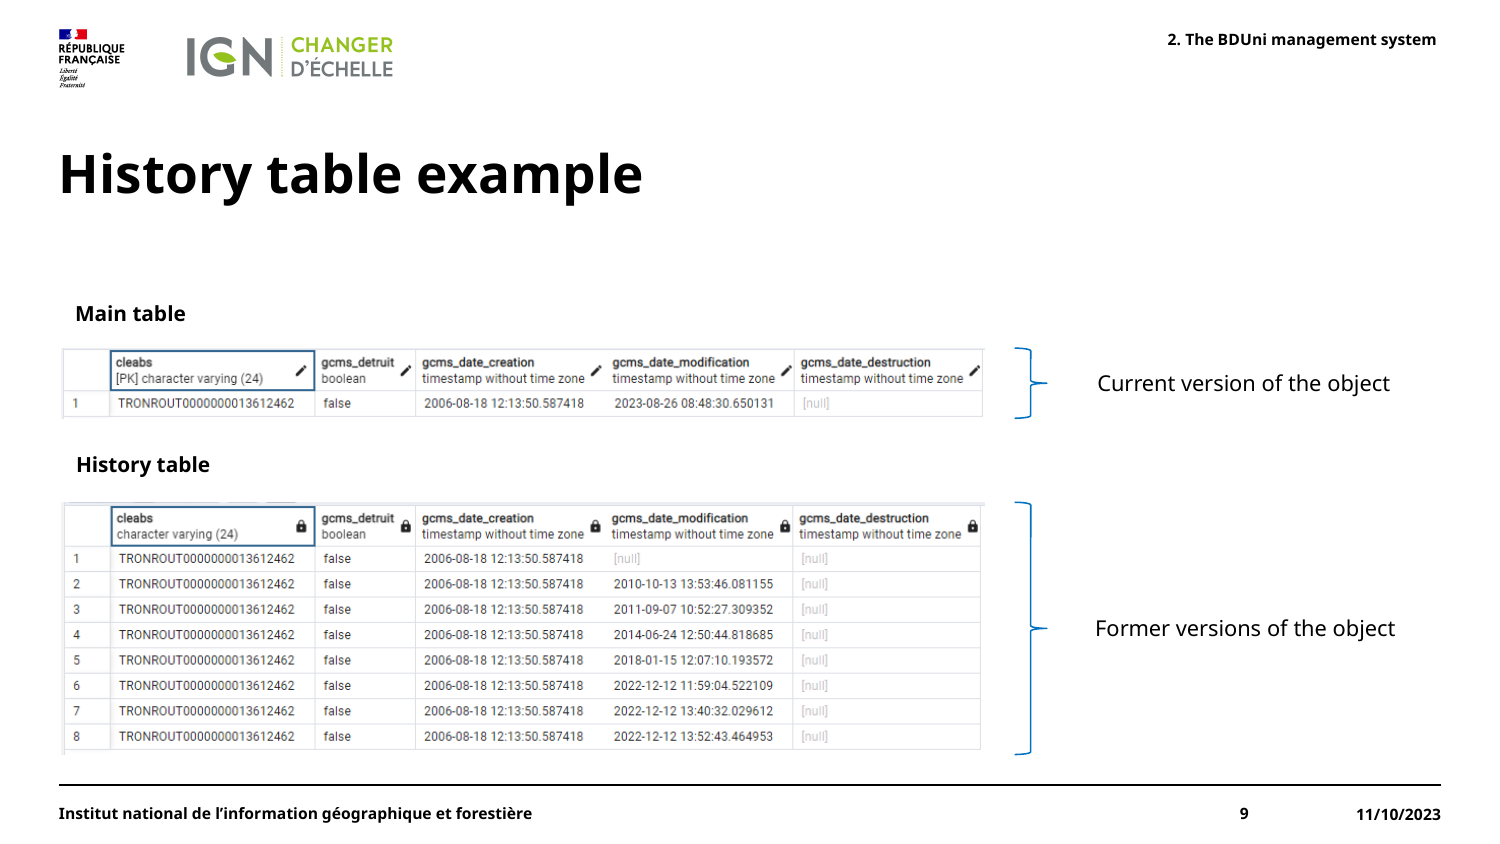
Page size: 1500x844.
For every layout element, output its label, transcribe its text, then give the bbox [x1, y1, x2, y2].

slide_number 9 [1027, 784, 1249, 844]
list The BDUni management system [543, 29, 1441, 89]
title History table example [59, 147, 1441, 266]
picture [47, 17, 136, 107]
text_box [1014, 347, 1048, 420]
text_box Current version of the object [1082, 362, 1406, 404]
text_box History table [61, 444, 225, 485]
picture [61, 347, 985, 419]
picture [182, 33, 397, 83]
text_box [1014, 501, 1048, 756]
picture [61, 501, 985, 755]
text_box Main table [60, 292, 201, 333]
footer Institut national de l’information géographique et forestière [59, 784, 1027, 844]
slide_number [1249, 784, 1441, 844]
text_box Former versions of the object [1080, 607, 1411, 649]
